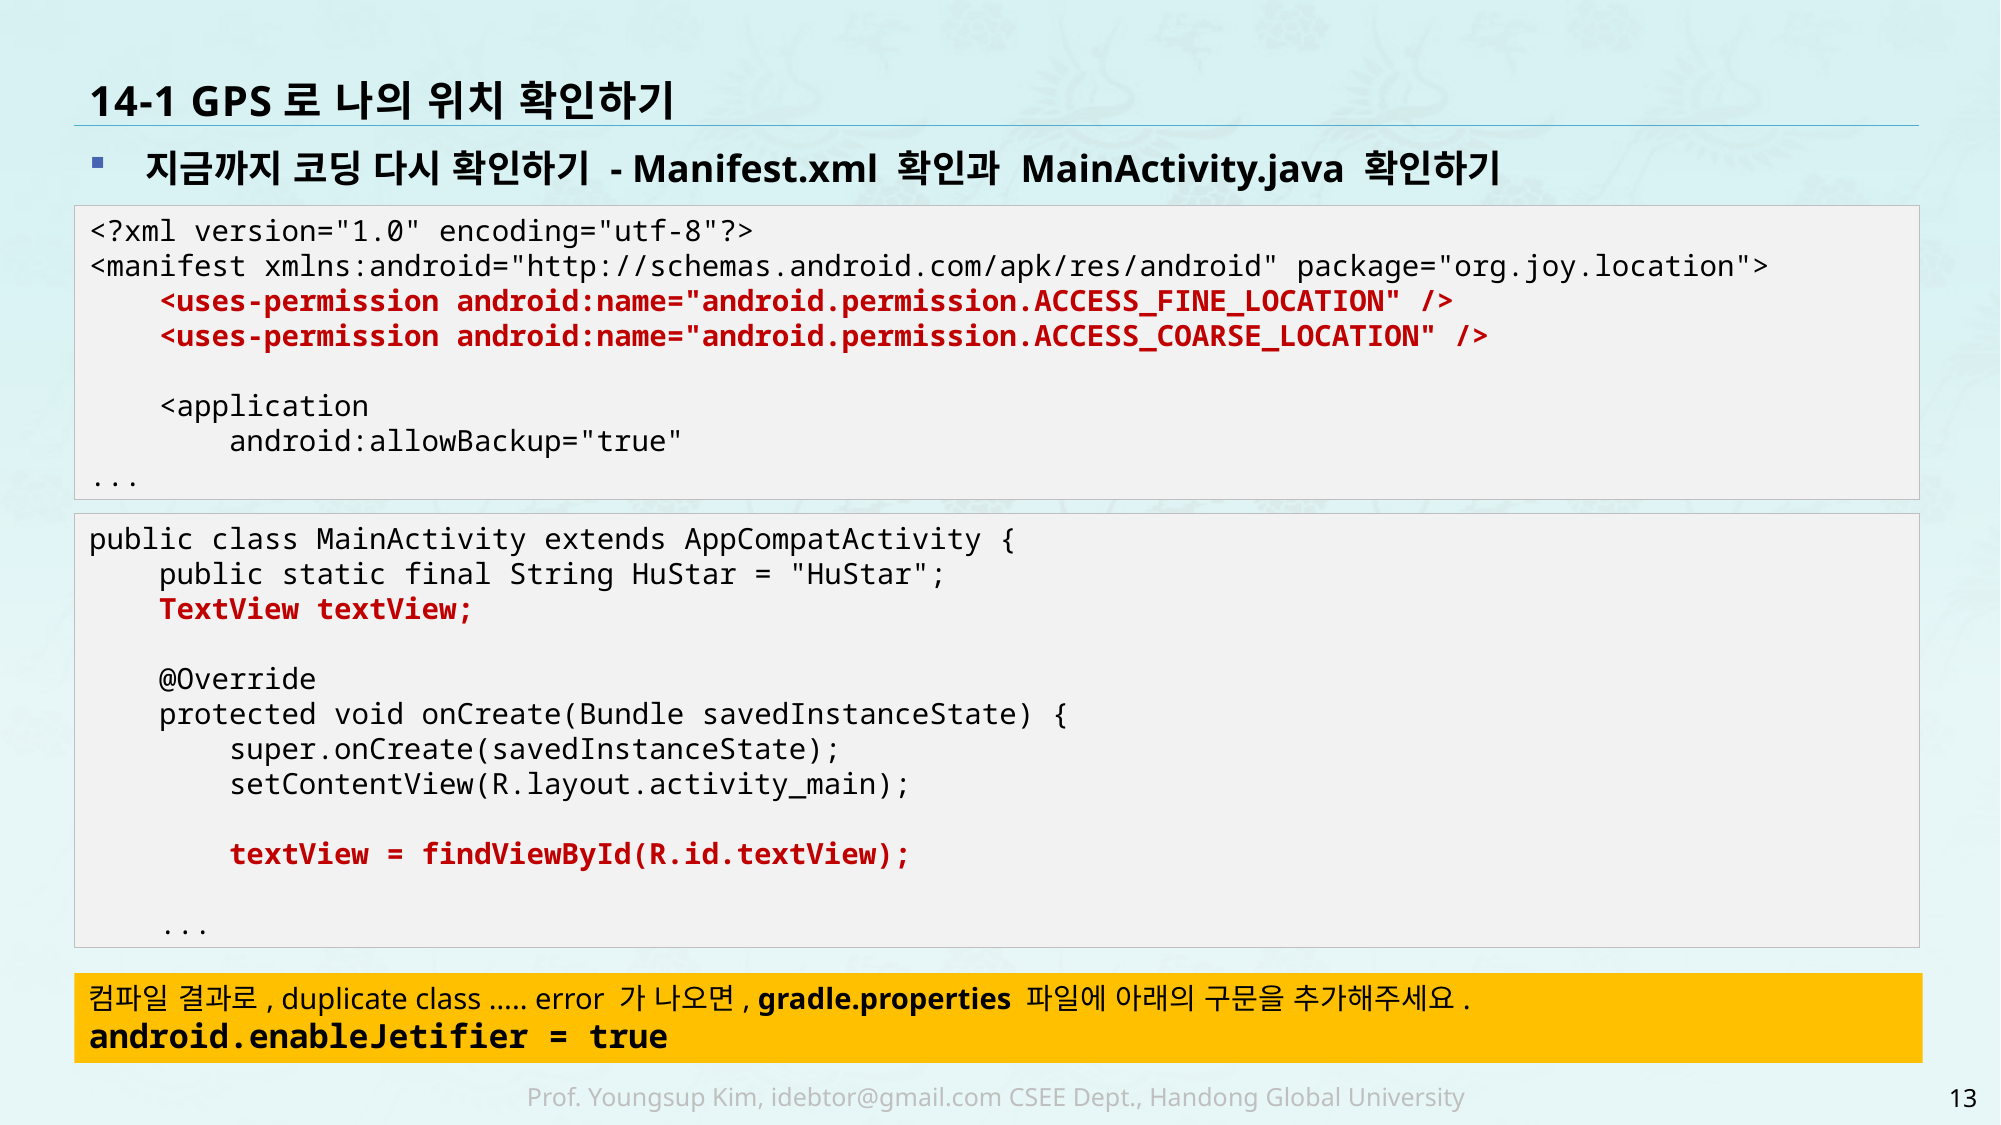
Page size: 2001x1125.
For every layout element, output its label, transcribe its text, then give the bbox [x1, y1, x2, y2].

text_box 컴파일 결과로, duplicate class ….. error 가 나오면, gradle.properties 파일에 아래의 구문을 추가해주세요. android.enableJetifier = true [74, 973, 1923, 1063]
text_box public class MainActivity extends AppCompatActivity { public static final String HuStar = "HuStar"; TextView textView; @Override protected void onCreate(Bundle savedInstanceState) { super.onCreate(savedInstanceState); setContentView(R.layout.activity_main); textView = findViewById(R.id.textView); ... [74, 513, 1920, 948]
text_box <?xml version="1.0" encoding="utf-8"?> <manifest xmlns:android="http://schemas.android.com/apk/res/android" package="org.joy.location"> <uses-permission android:name="android.permission.ACCESS_FINE_LOCATION" /> <uses-permission android:name="android.permission.ACCESS_COARSE_LOCATION" /> <application android:allowBackup="true" ... [74, 205, 1920, 500]
list 지금까지 코딩 다시 확인하기 - Manifest.xml 확인과 MainActivity.java 확인하기 [74, 137, 1921, 973]
title 14-1 GPS로 나의 위치 확인하기 [74, 62, 1920, 137]
slide_number 13 [1816, 1069, 1993, 1125]
